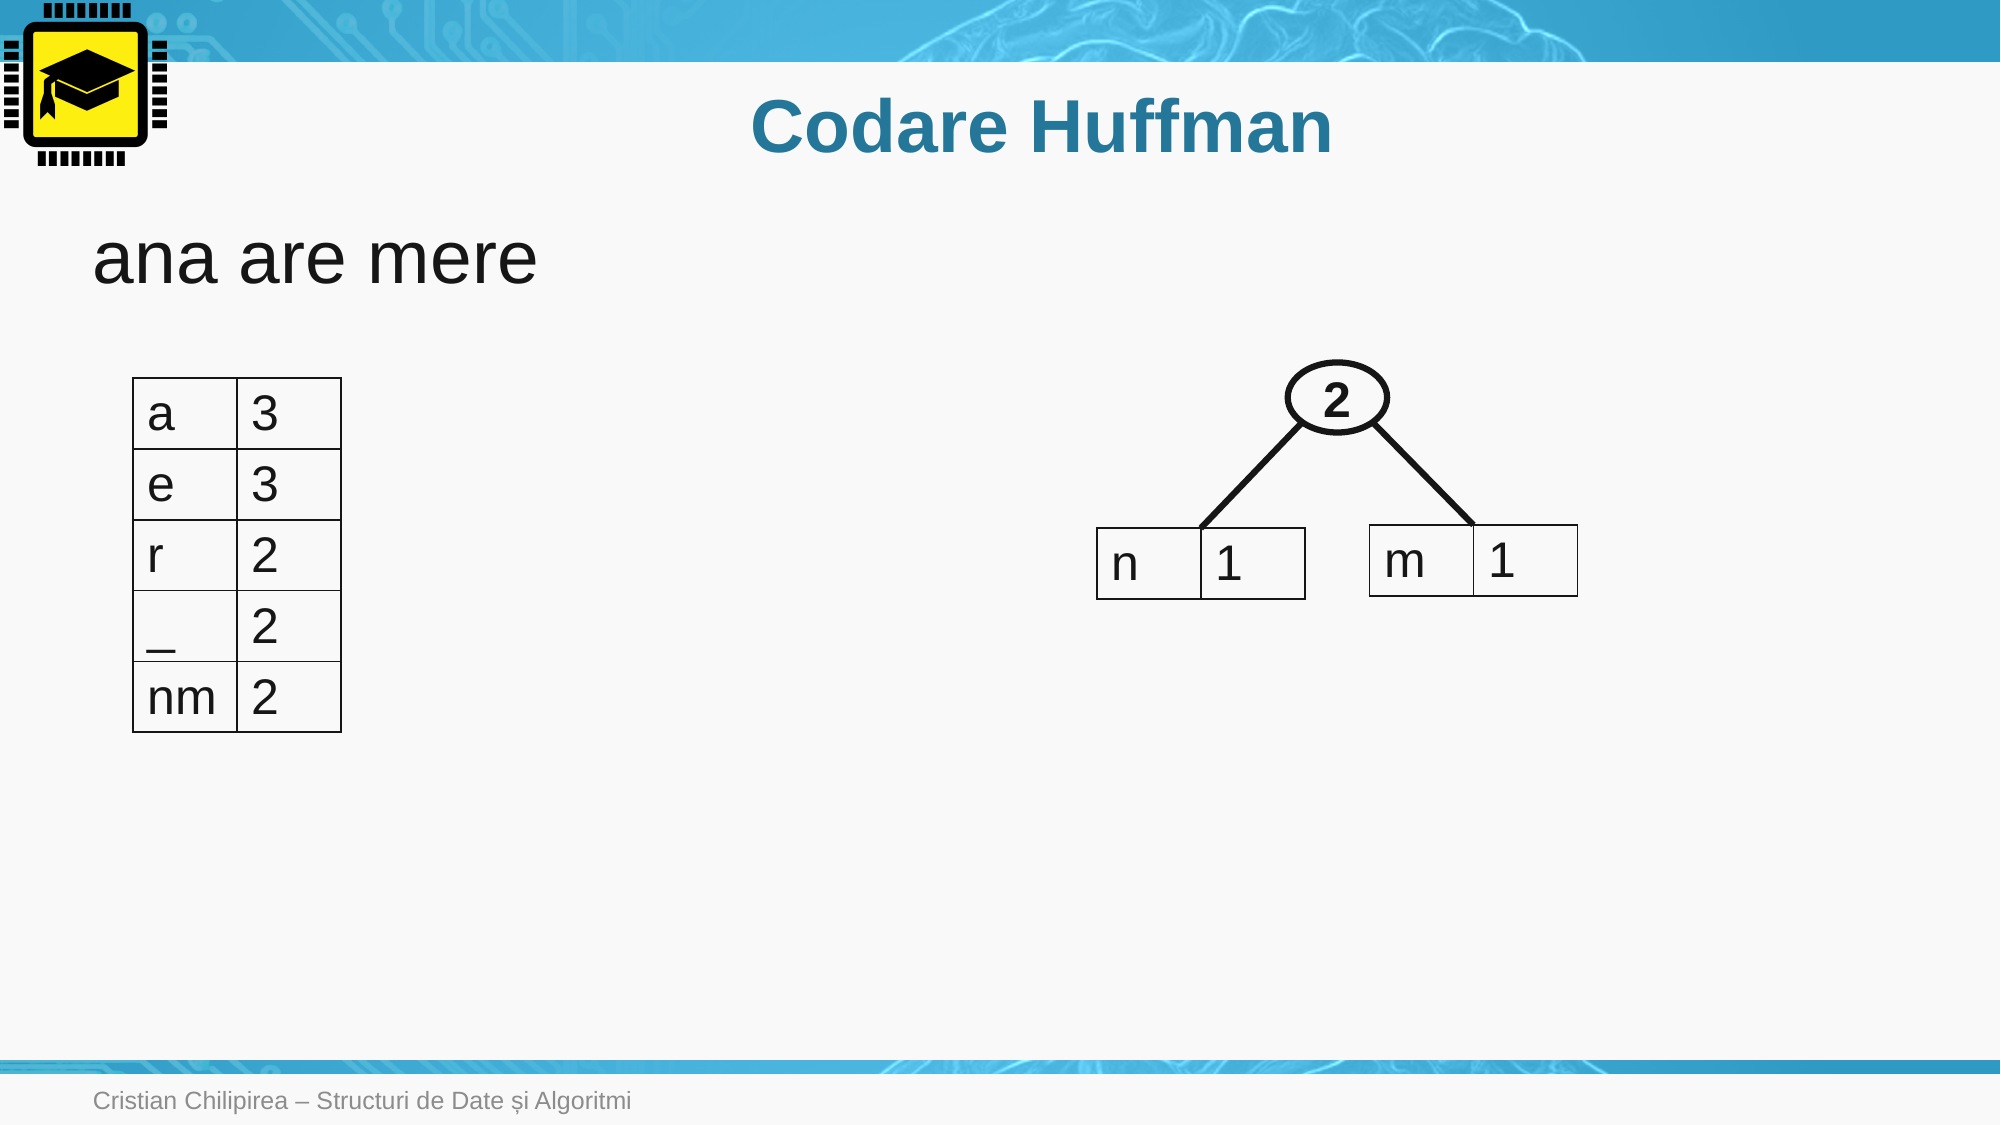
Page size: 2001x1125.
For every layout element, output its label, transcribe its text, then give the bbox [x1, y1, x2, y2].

footer Cristian Chilipirea – Structuri de Date și Algoritmi [77, 1073, 1338, 1125]
title Codare Huffman [170, 76, 1915, 180]
table_cell r [134, 521, 236, 590]
table_cell _ [134, 591, 236, 661]
text_box 2 [1286, 361, 1389, 434]
table_cell nm [134, 662, 236, 731]
list ana are mere [77, 210, 1915, 1033]
table_cell 2 [238, 521, 340, 590]
picture [0, 0, 2000, 166]
table_header n [1098, 529, 1200, 598]
table_cell 3 [238, 450, 340, 519]
table_cell 2 [238, 591, 340, 661]
picture [0, 1060, 2000, 1074]
table_cell e [134, 450, 236, 519]
table_cell 2 [238, 662, 340, 731]
table_header 3 [238, 379, 340, 448]
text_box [1200, 422, 1303, 529]
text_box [1372, 422, 1474, 525]
table_header 1 [1202, 529, 1304, 598]
table_header a [134, 379, 236, 448]
table_header 1 [1474, 526, 1577, 595]
table_header m [1370, 526, 1473, 595]
